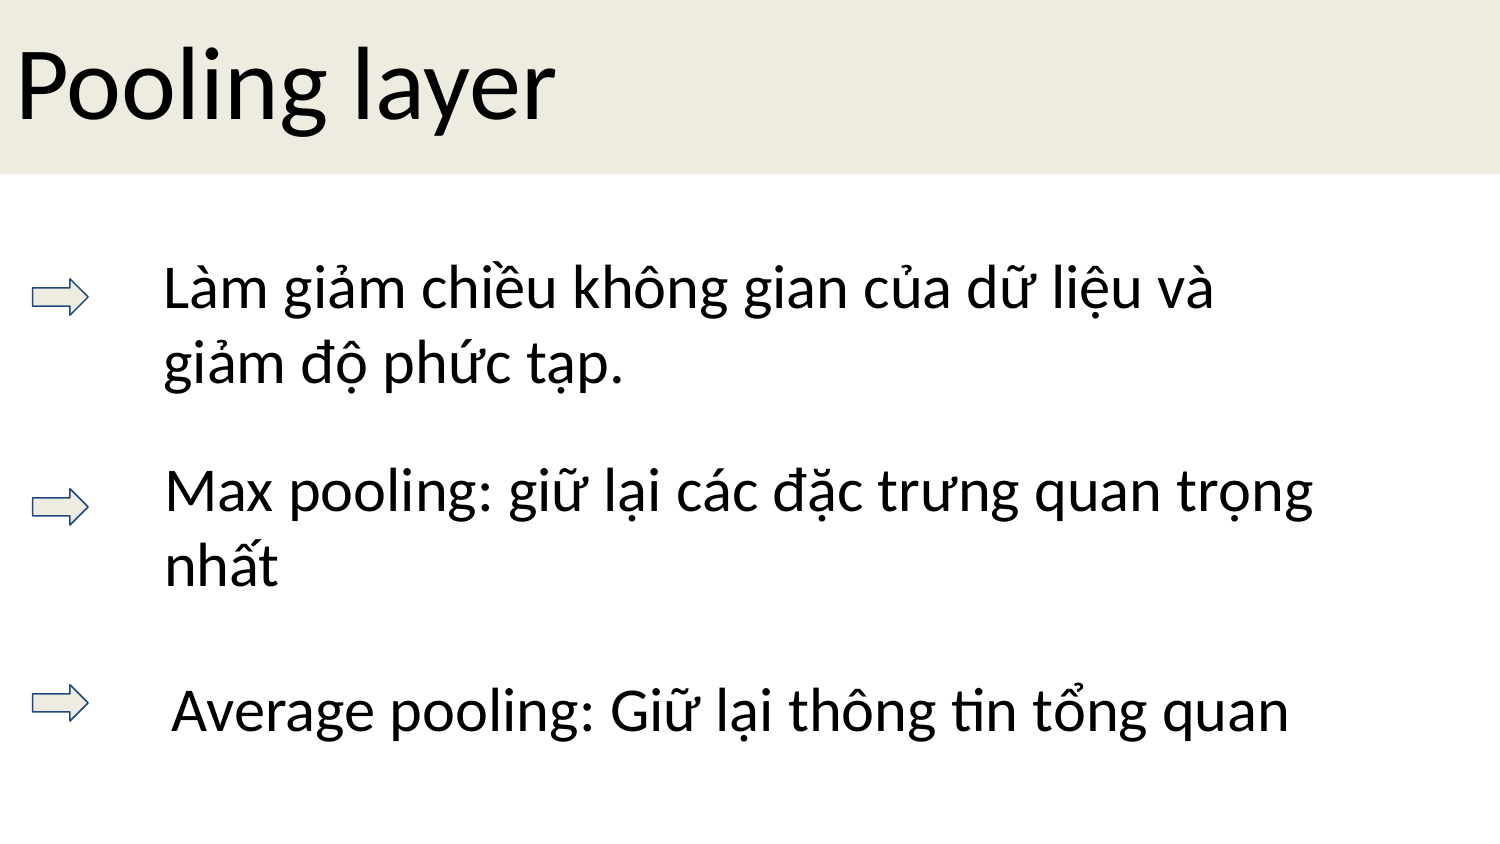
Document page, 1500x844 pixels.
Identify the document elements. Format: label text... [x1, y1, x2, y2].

text_box [32, 684, 89, 722]
text_box [32, 278, 89, 316]
text_box Pooling layer [0, 0, 1500, 175]
text_box Max pooling: giữ lại các đặc trưng quan trọng nhất [149, 433, 1351, 580]
text_box [32, 488, 89, 526]
text_box Làm giảm chiều không gian của dữ liệu và giảm độ phức tạp. [148, 231, 1350, 377]
text_box Average pooling: Giữ lại thông tin tổng quan [156, 653, 1316, 785]
